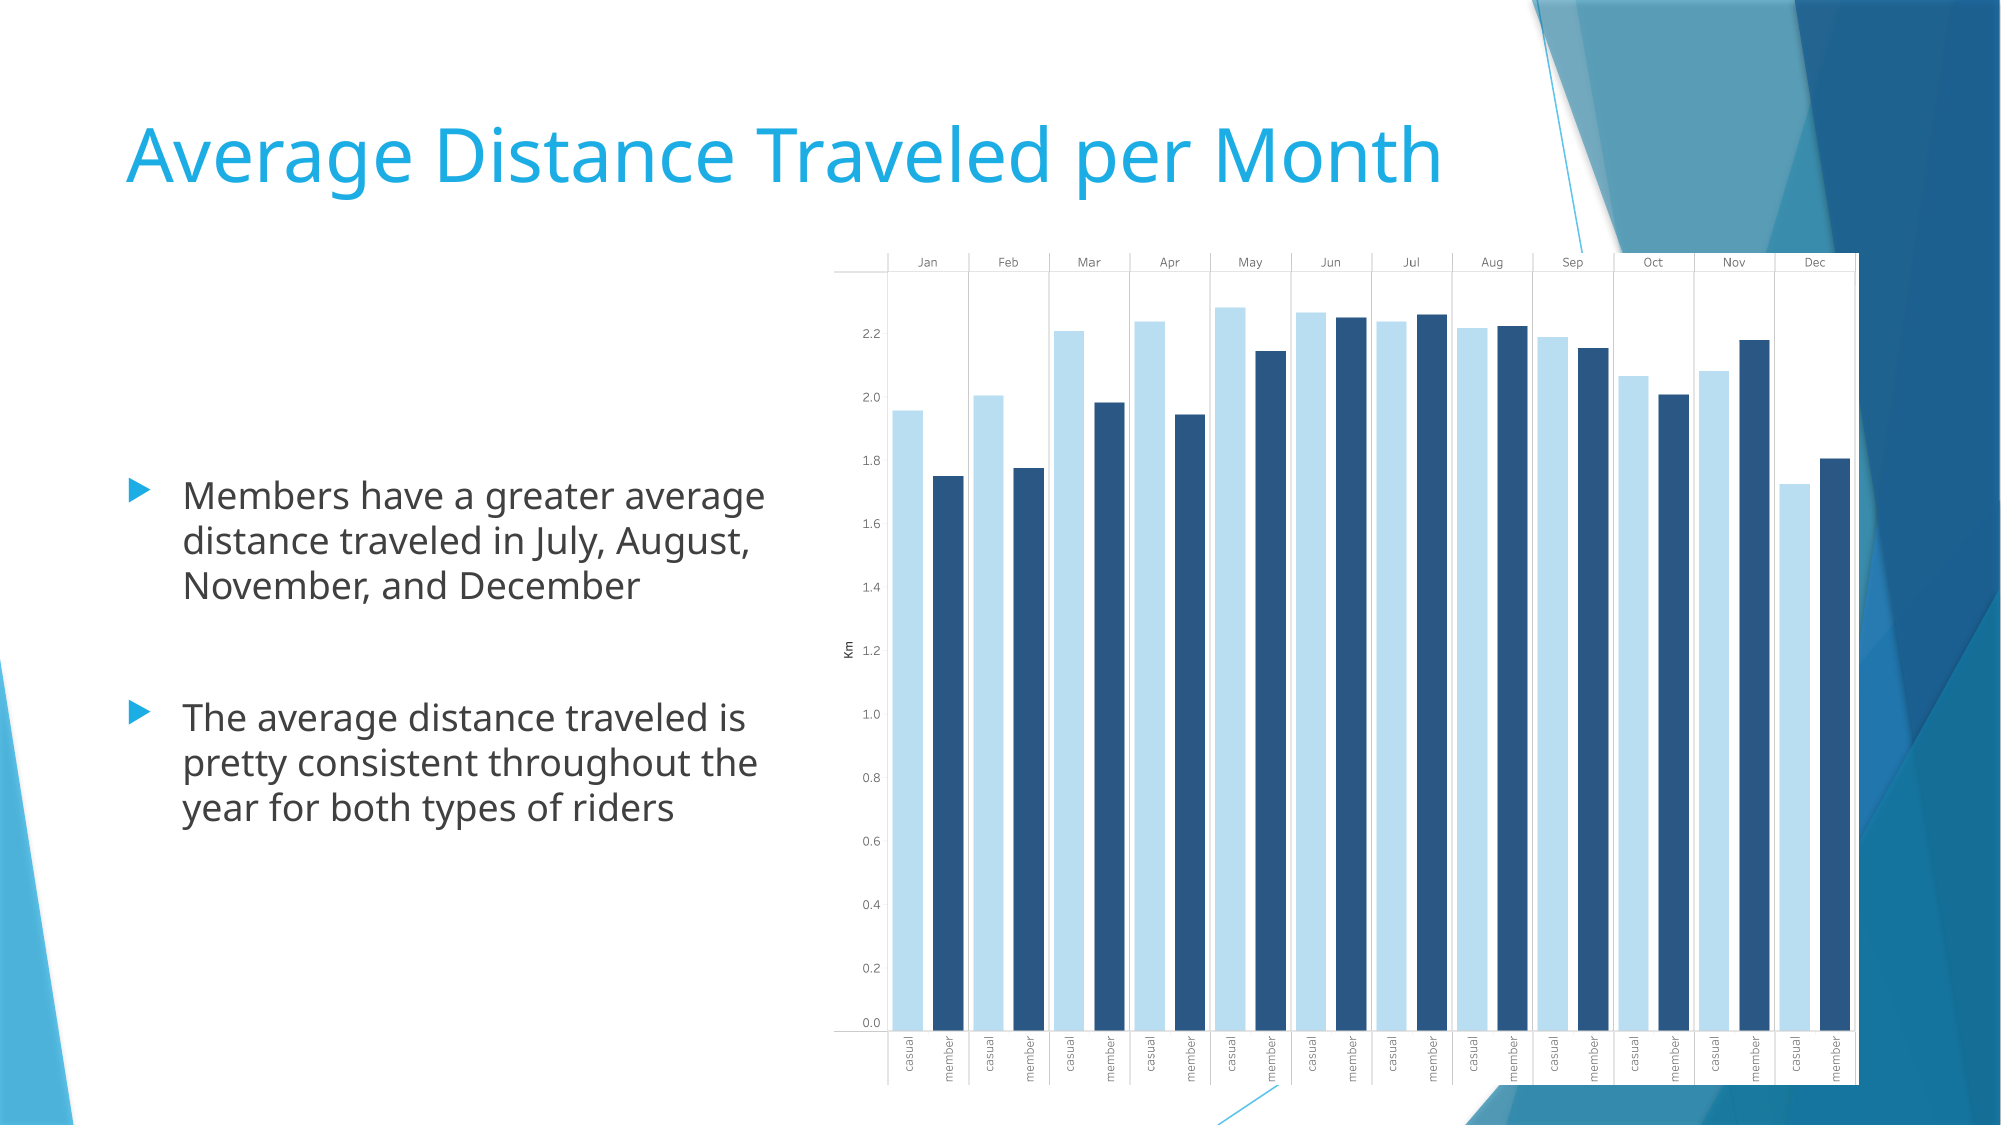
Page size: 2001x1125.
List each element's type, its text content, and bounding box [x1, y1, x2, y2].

title Average Distance Traveled per Month [111, 99, 1522, 317]
list Members have a greater average distance traveled in July, August, November, and December The average distance traveled is pretty consistent throughout the year for both types of riders [111, 464, 798, 874]
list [834, 252, 1860, 1086]
